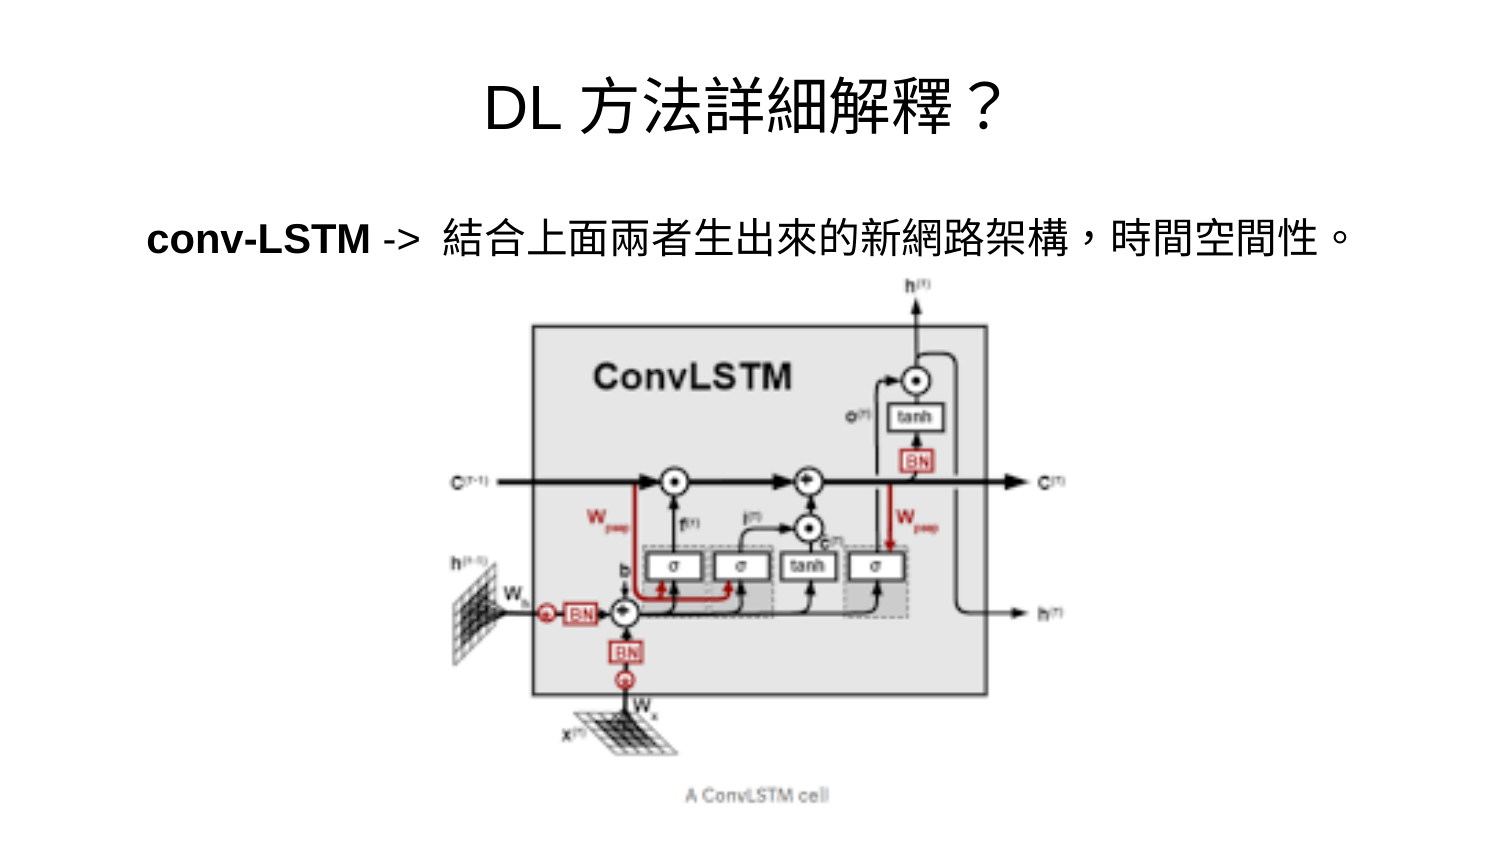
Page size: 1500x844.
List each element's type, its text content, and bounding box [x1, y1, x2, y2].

title DL方法詳細解釋？ [75, 33, 1425, 175]
picture [409, 263, 1091, 821]
list conv-LSTM -> 結合上面兩者生出來的新網路架構，時間空間性。 [75, 196, 1425, 754]
